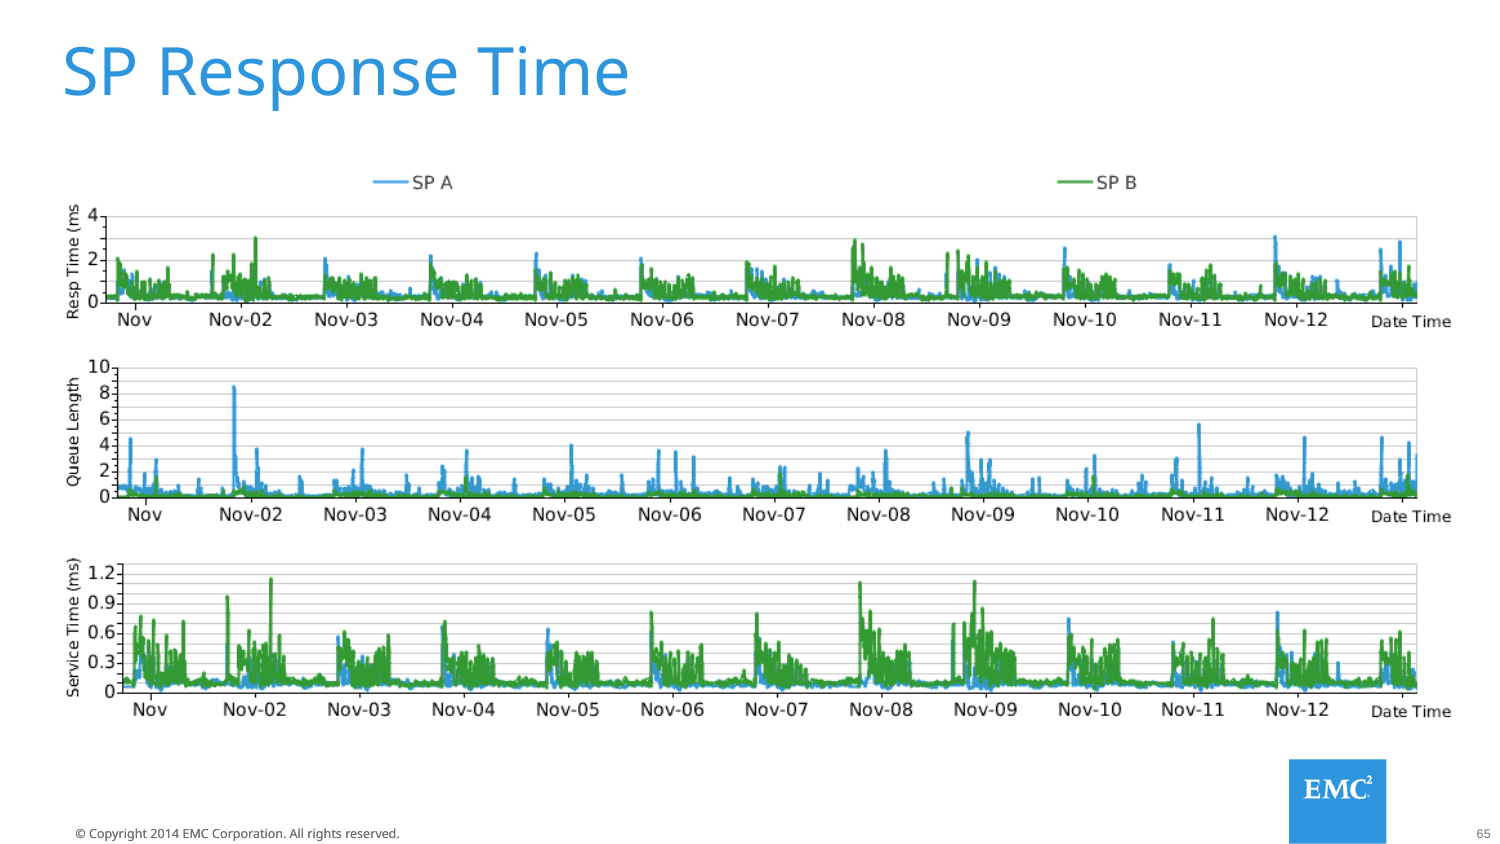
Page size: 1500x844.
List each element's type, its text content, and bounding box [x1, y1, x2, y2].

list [62, 356, 1451, 530]
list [62, 551, 1451, 725]
title SP Response Time [62, 37, 1450, 113]
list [62, 162, 1451, 336]
picture [1303, 775, 1372, 799]
